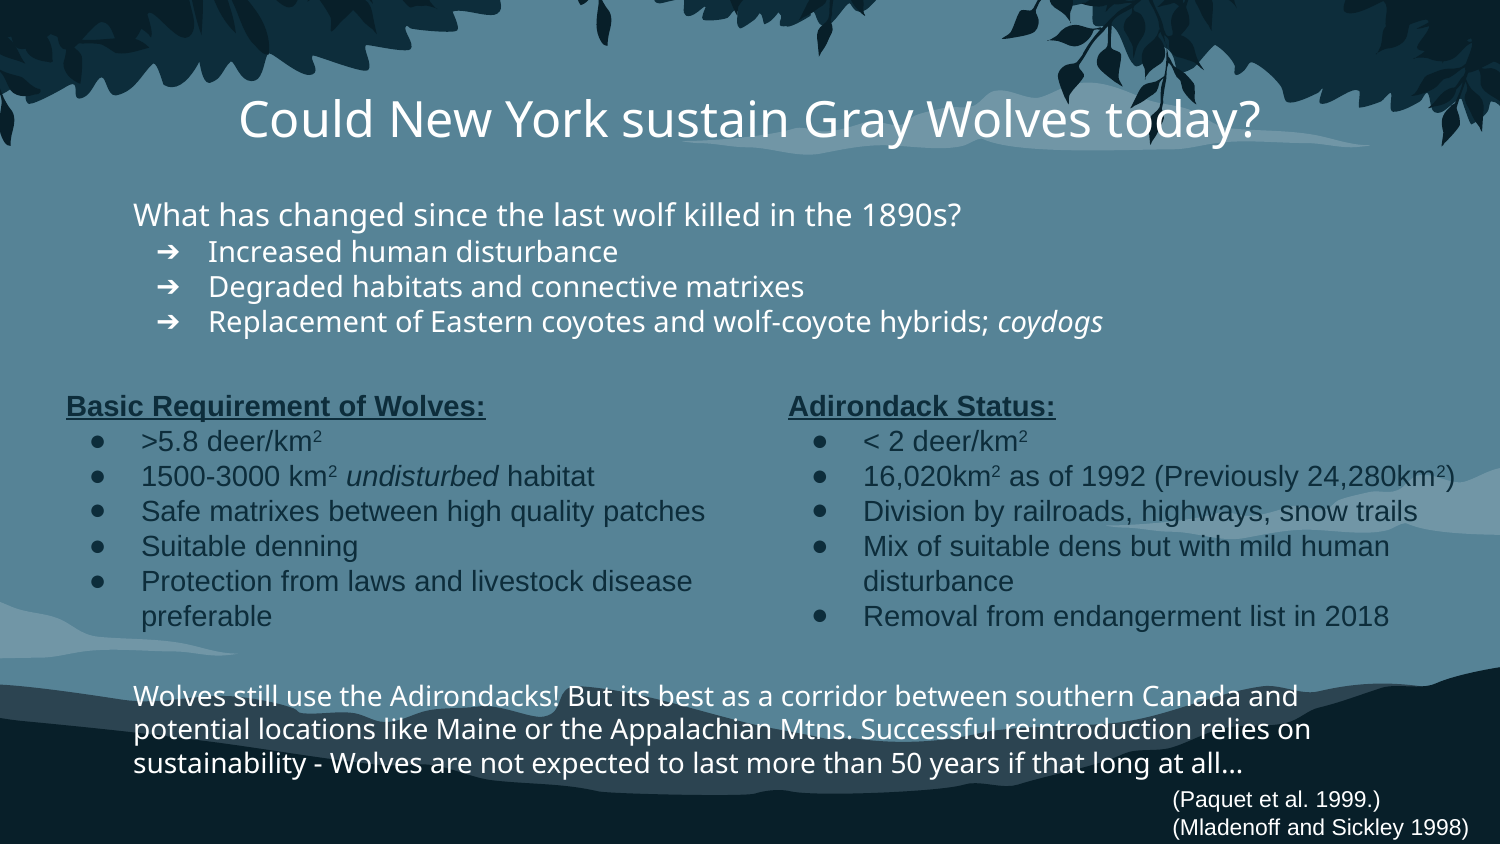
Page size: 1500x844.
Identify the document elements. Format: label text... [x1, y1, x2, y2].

text_box Wolves still use the Adirondacks! But its best as a corridor between southern Canada and potential locations like Maine or the Appalachian Mtns. Successful reintroduction relies on sustainability - Wolves are not expected to last more than 50 years if that long at all… [118, 662, 1382, 794]
text_box (Paquet et al. 1999.) (Mladenoff and Sickley 1998) [1157, 770, 1500, 844]
text_box Could New York sustain Gray Wolves today? [51, 72, 1449, 167]
text_box Adirondack Status: < 2 deer/km2 16,020km2 as of 1992 (Previously 24,280km2) Division by railroads, highways, snow trails Mix of suitable dens but with mild human disturbance Removal from endangerment list in 2018 [773, 372, 1481, 648]
text_box What has changed since the last wolf killed in the 1890s? Increased human disturbance Degraded habitats and connective matrixes Replacement of Eastern coyotes and wolf-coyote hybrids; coydogs [118, 180, 1382, 253]
text_box Basic Requirement of Wolves: >5.8 deer/km2 1500-3000 km2 undisturbed habitat Safe matrixes between high quality patches Suitable denning Protection from laws and livestock disease preferable [51, 372, 741, 648]
